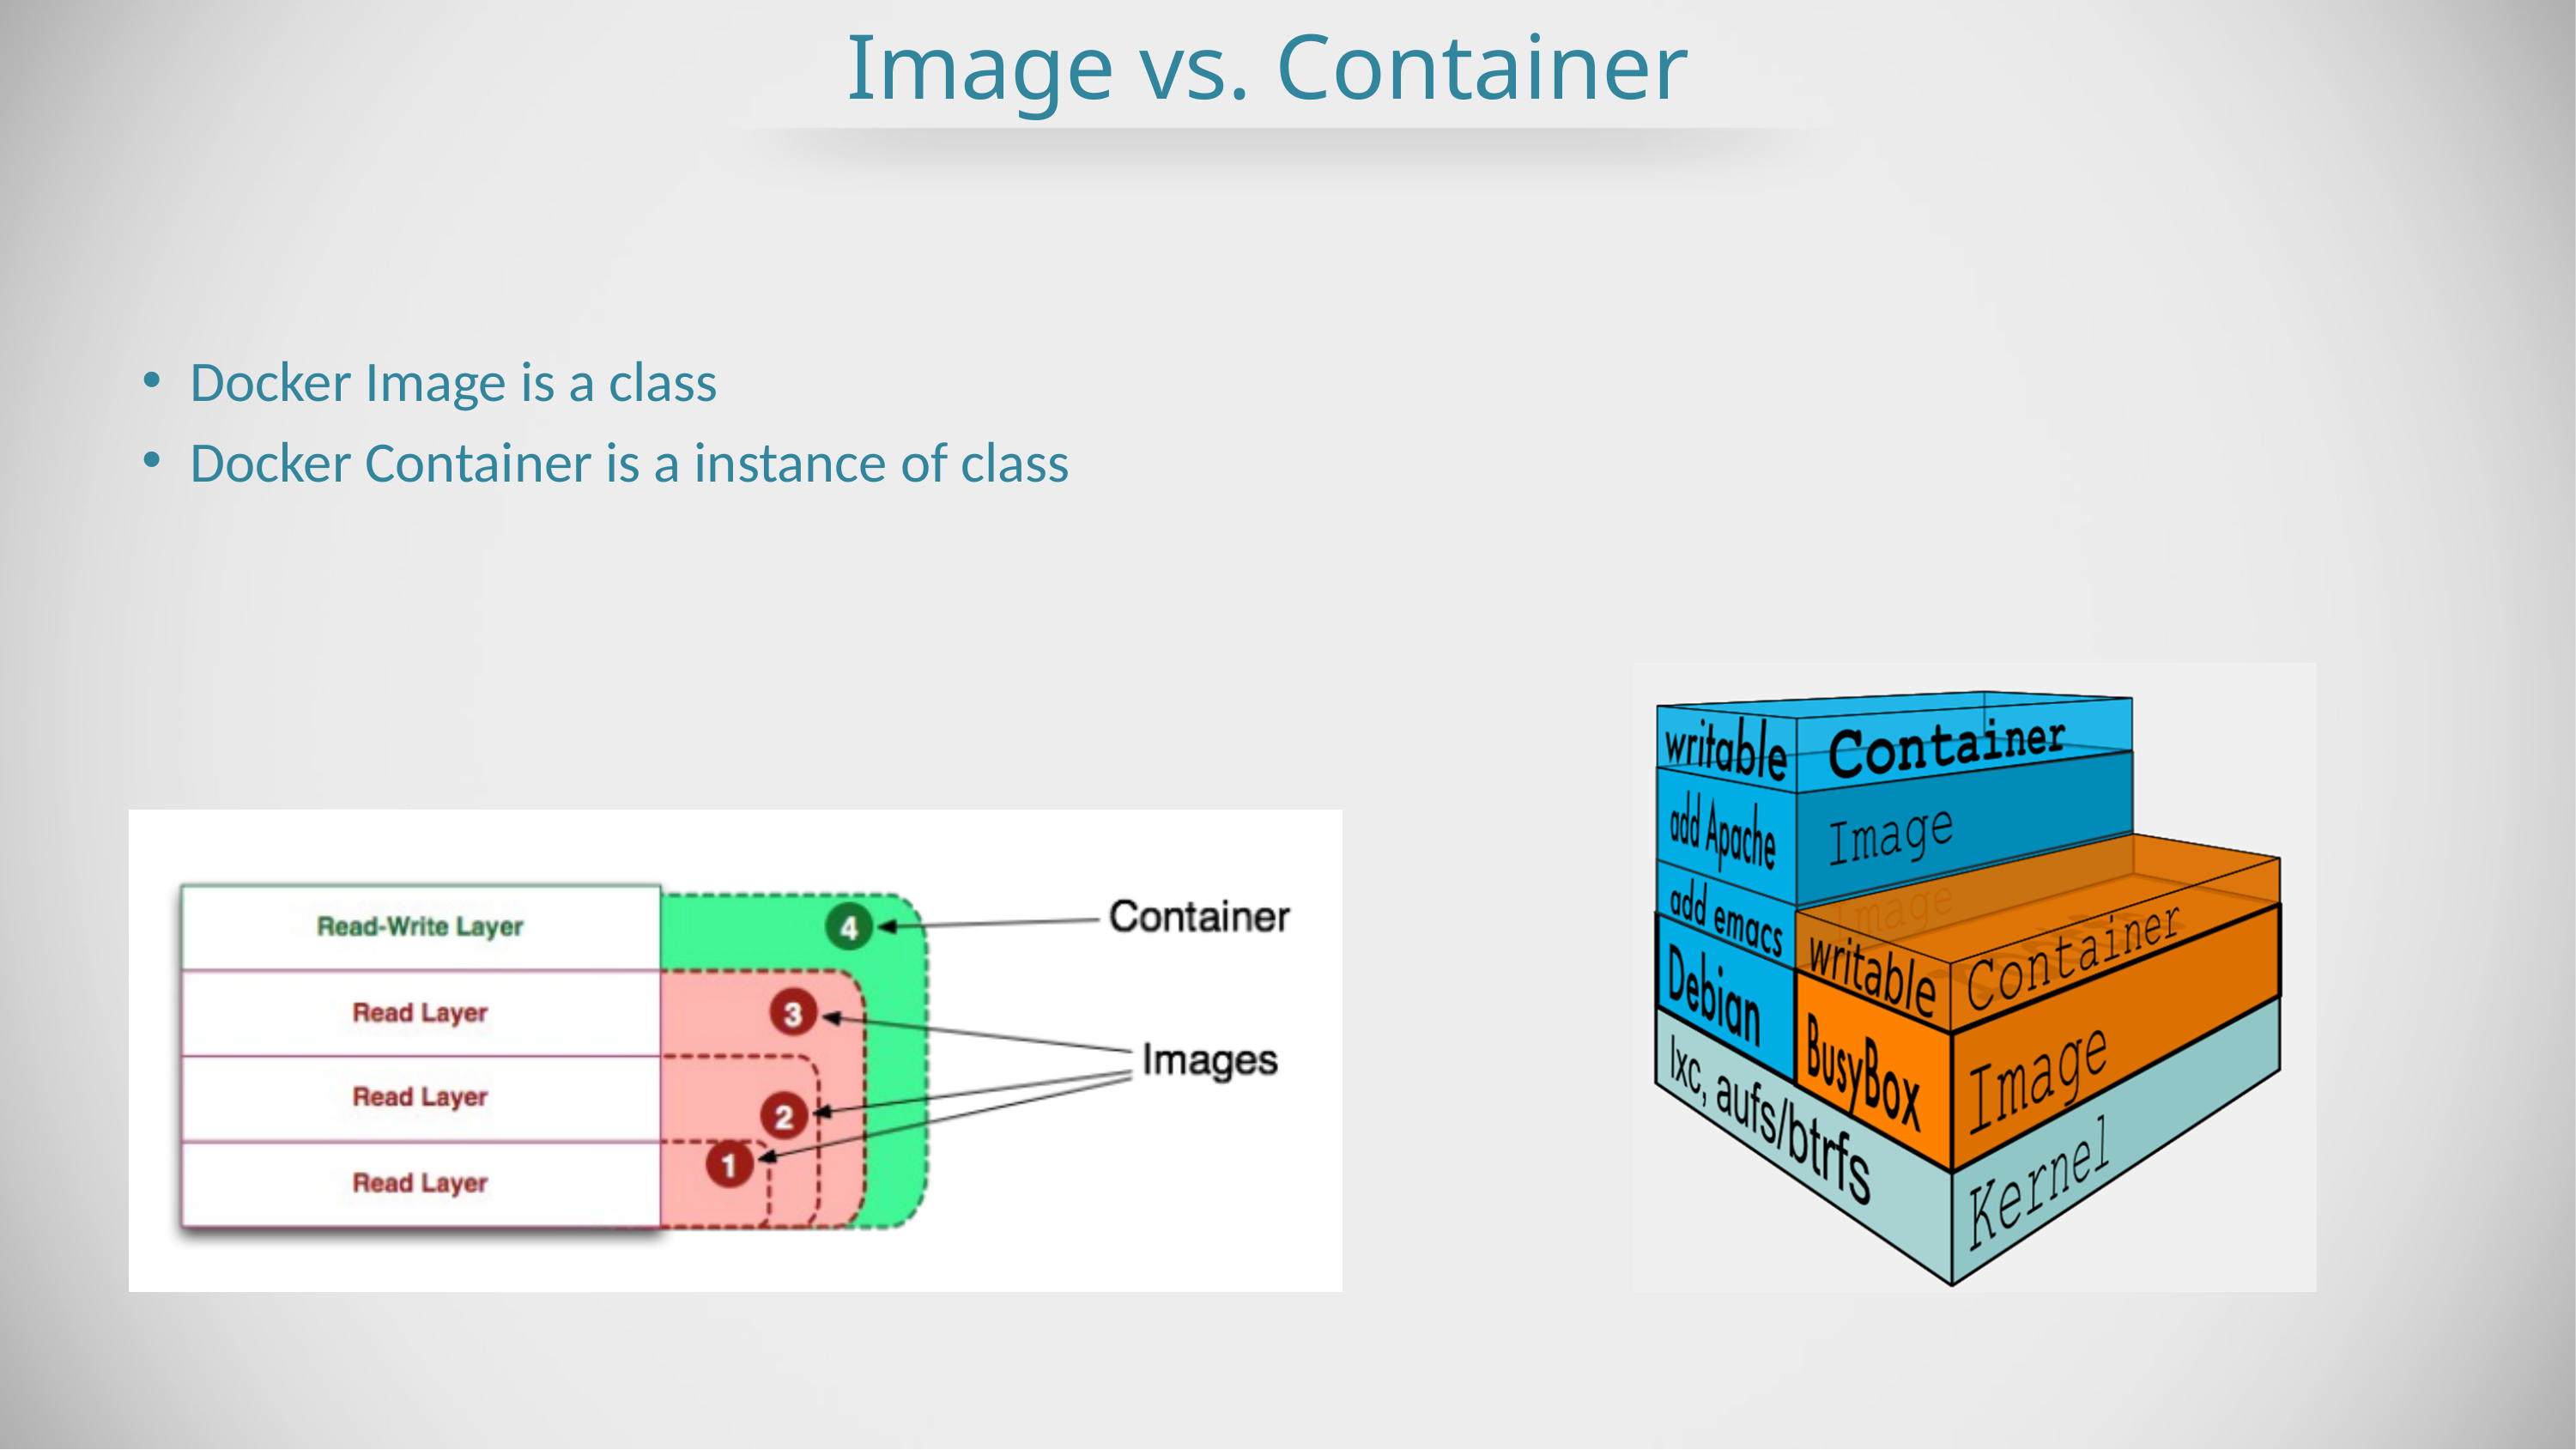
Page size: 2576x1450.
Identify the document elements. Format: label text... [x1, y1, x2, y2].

list Docker Image is a class Docker Container is a instance of class [1345, 337, 2447, 1295]
text_box Image vs. Container [1352, 3, 2312, 124]
picture [0, 0, 2576, 1449]
text_box Image vs. Container [225, 3, 1179, 124]
list Docker Image is a class Docker Container is a instance of class [129, 337, 1180, 810]
